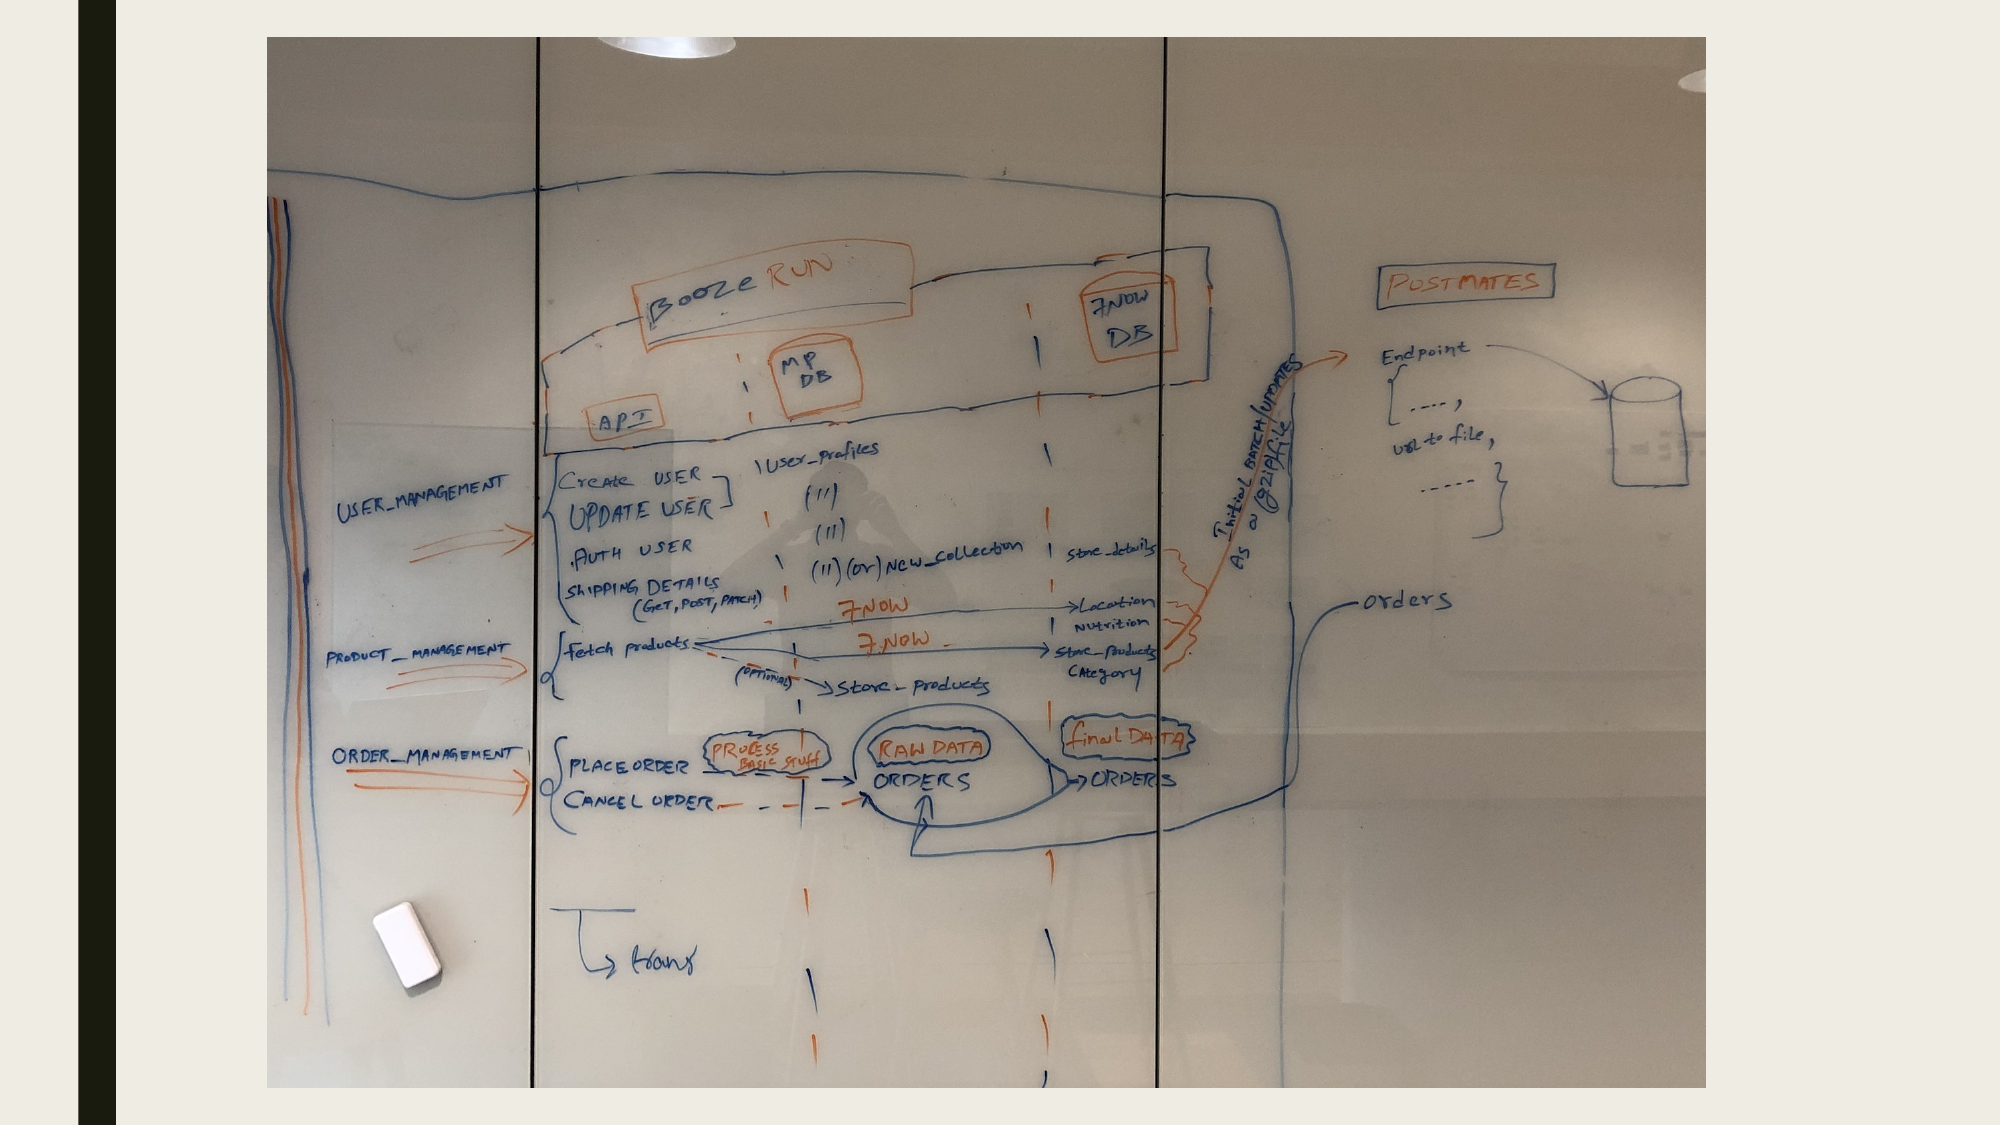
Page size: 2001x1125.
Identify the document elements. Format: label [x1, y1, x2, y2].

picture [267, 37, 1706, 1088]
